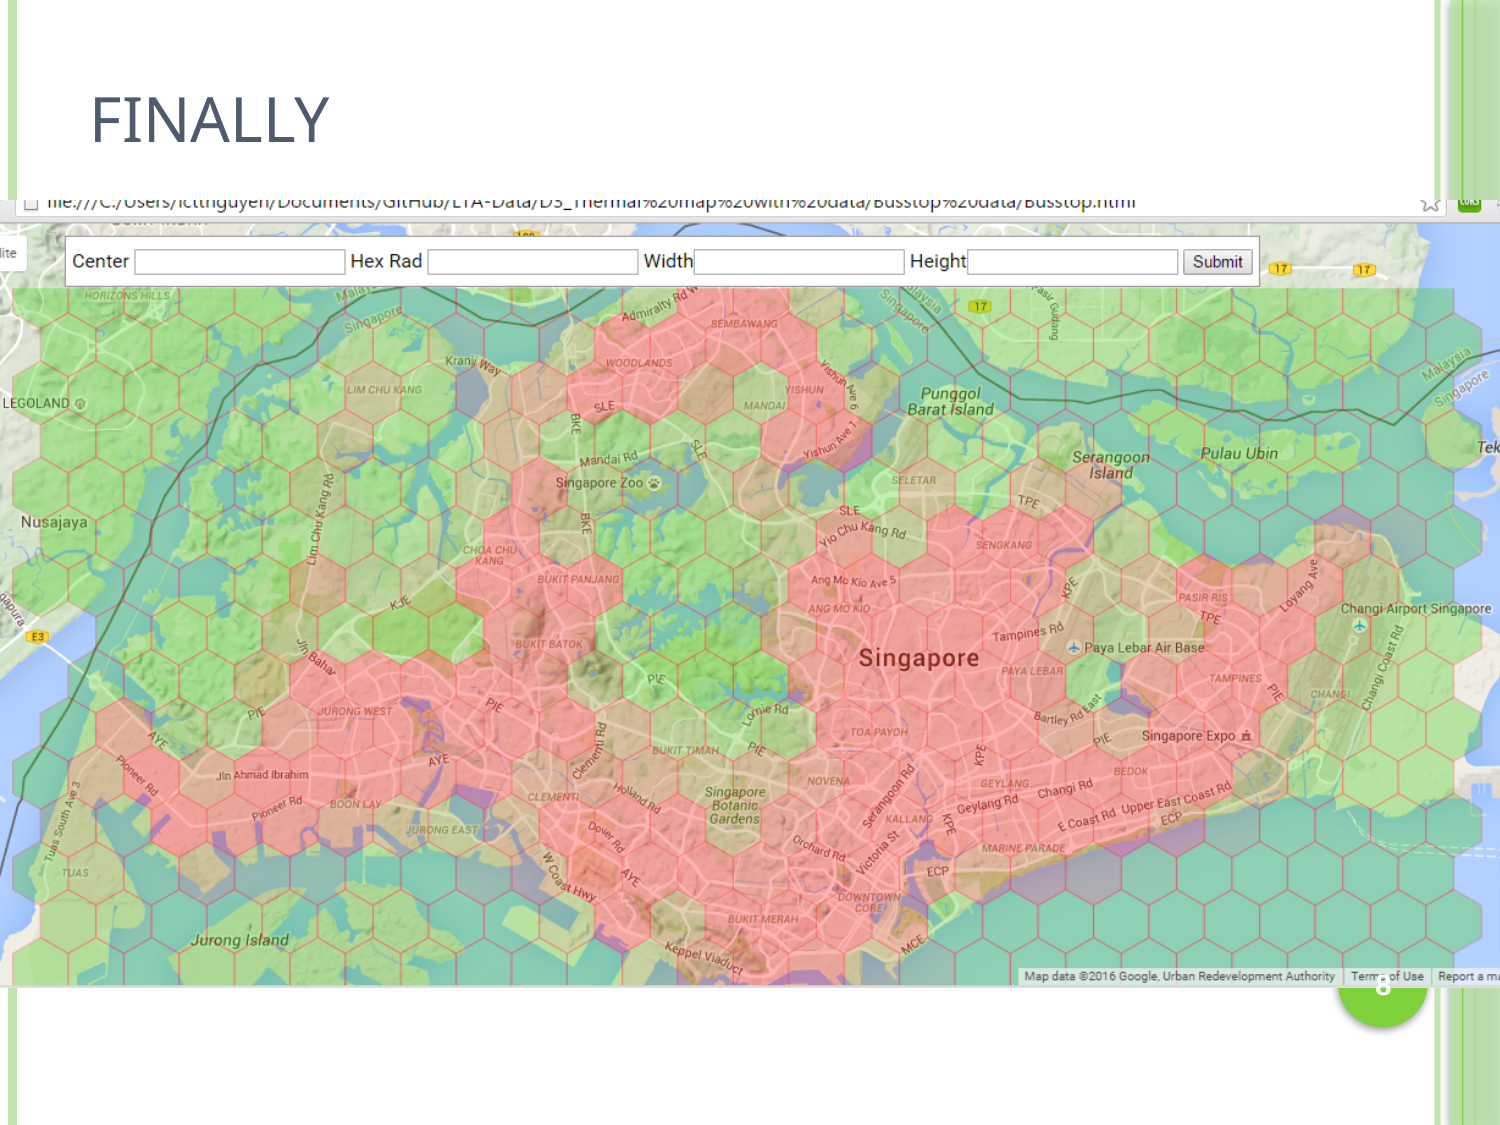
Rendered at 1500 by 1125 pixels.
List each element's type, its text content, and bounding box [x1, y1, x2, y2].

picture [0, 199, 1500, 988]
slide_number 8 [1333, 998, 1434, 1027]
text_box Finally [75, 45, 1300, 163]
